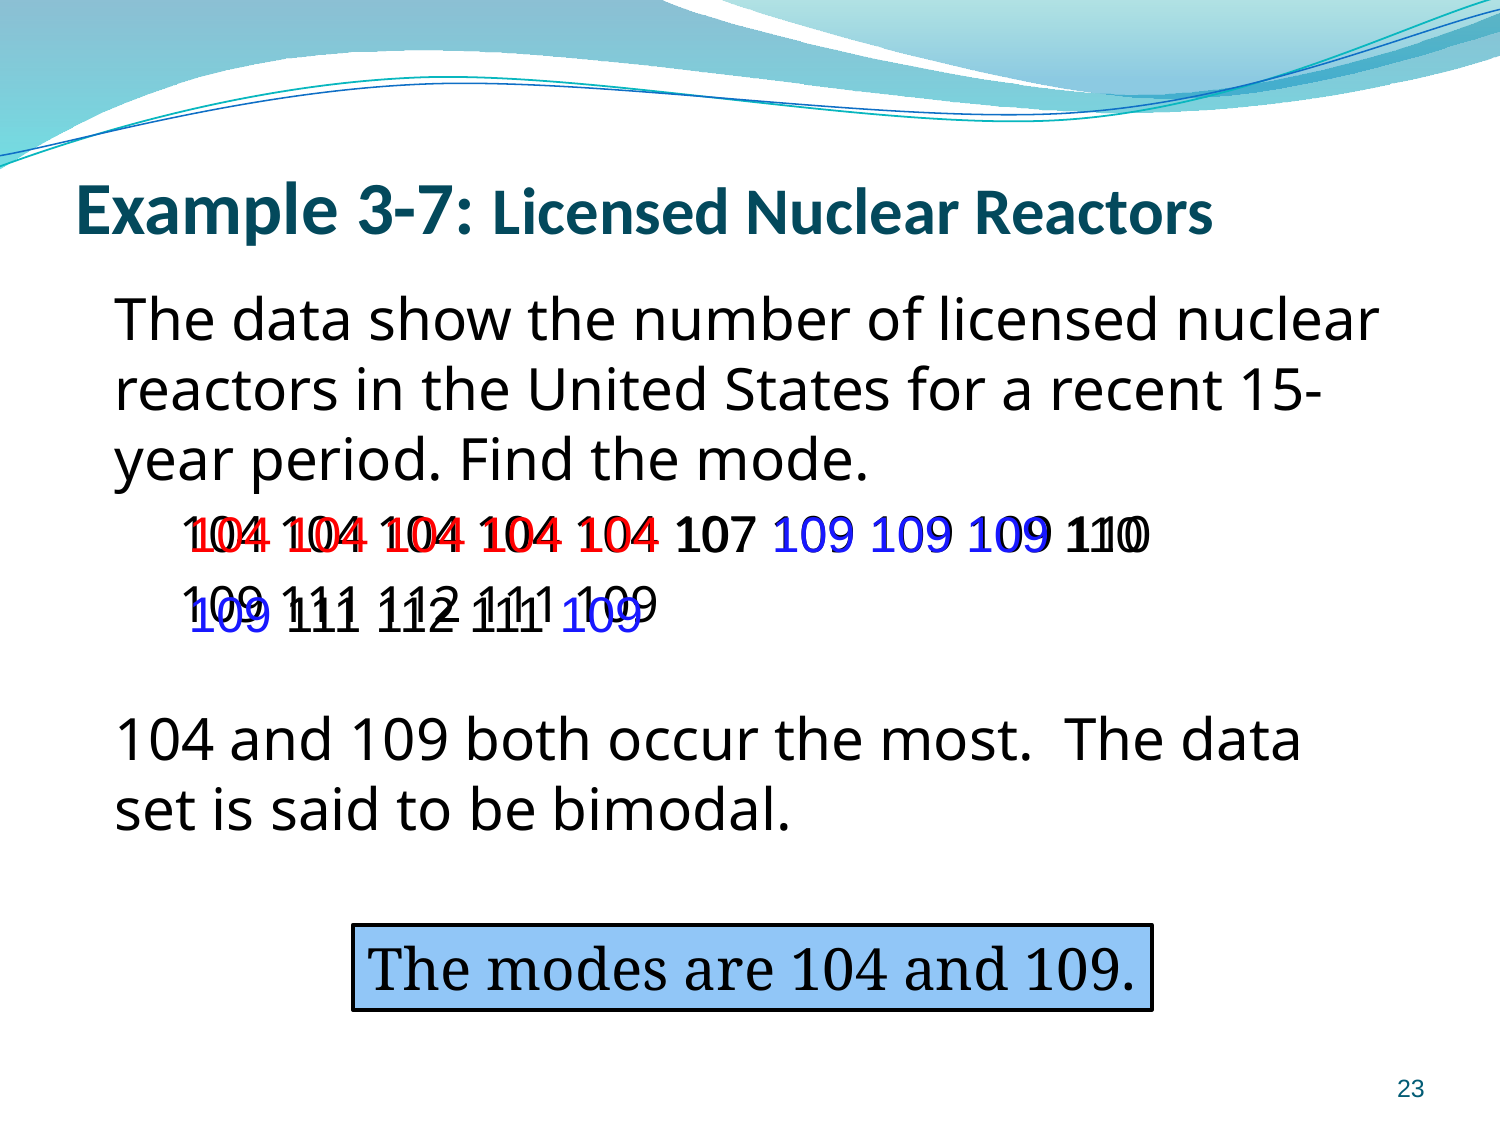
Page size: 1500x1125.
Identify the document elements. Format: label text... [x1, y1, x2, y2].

title Example 3-7: Licensed Nuclear Reactors [74, 87, 1426, 251]
text_box The modes are 104 and 109. [351, 923, 1154, 1012]
list The data show the number of licensed nuclear reactors in the United States for a recent 15-year period. Find the mode. 104 104 104 104 104 107 109 109 109 110 109 111 112 111 109 104 and 109 both occur the most. The data set is said to be bimodal. [99, 274, 1401, 901]
text_box 104 104 104 104 104 107 109 109 109 110 109 111 112 111 109 [98, 495, 1188, 710]
slide_number 23 [1299, 1042, 1425, 1103]
